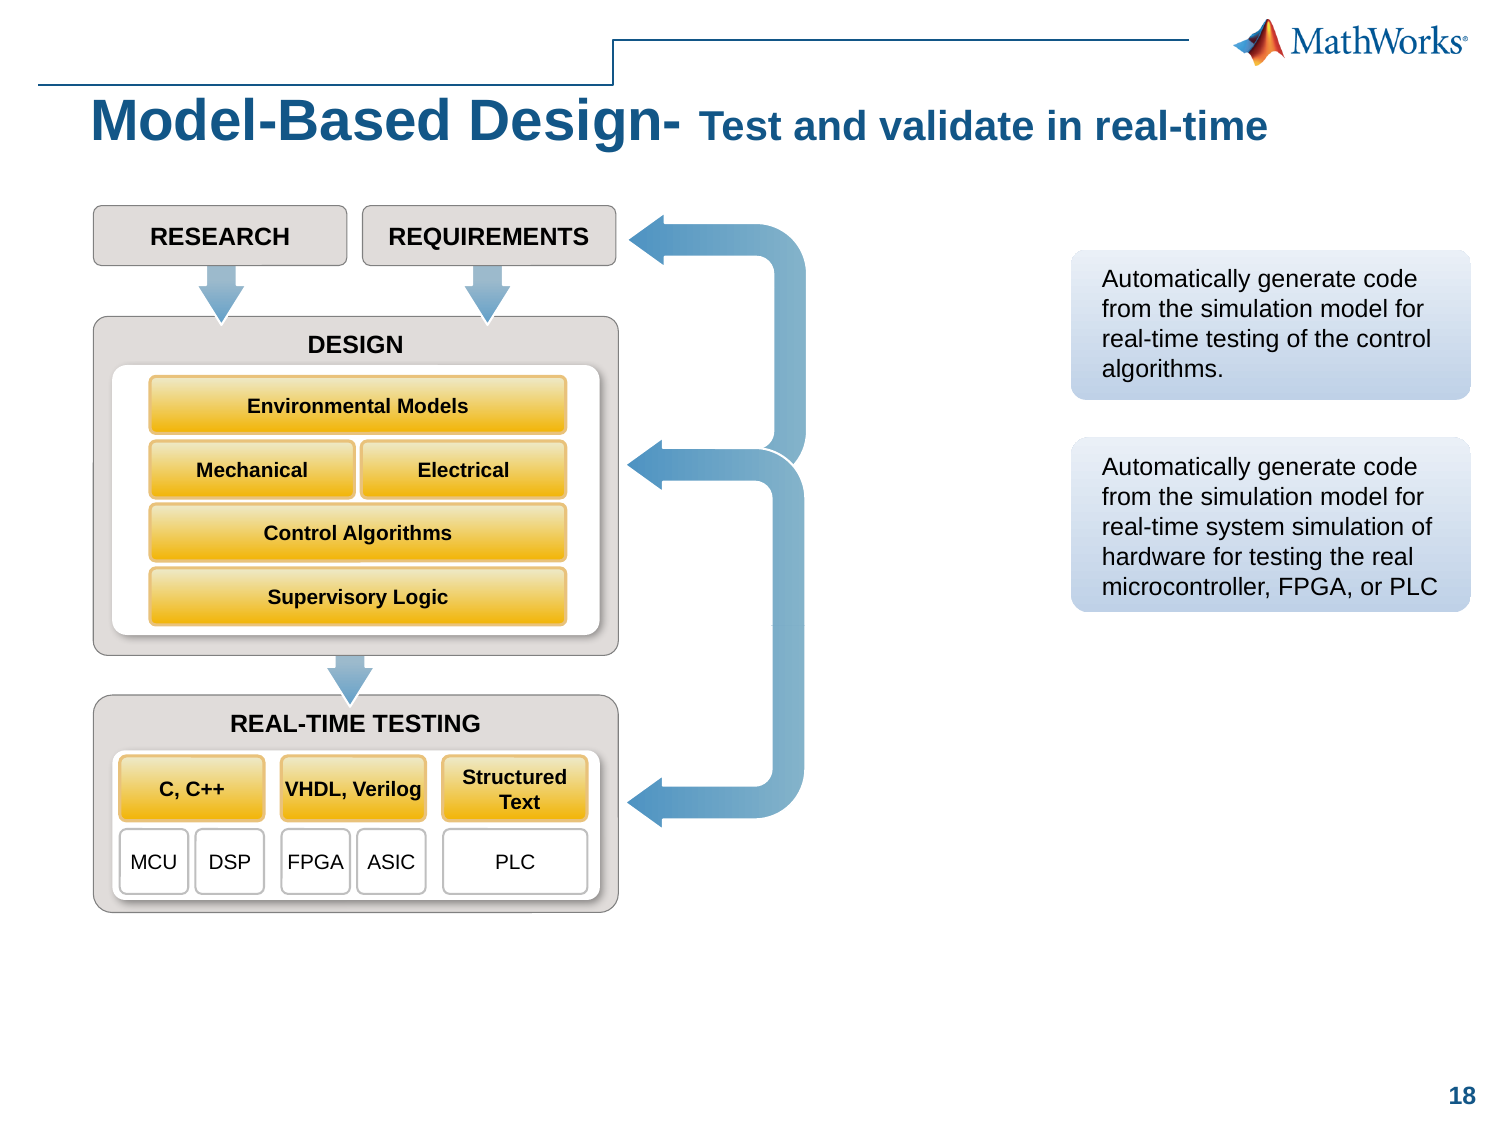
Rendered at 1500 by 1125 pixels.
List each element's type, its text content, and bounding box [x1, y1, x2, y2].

text_box [112, 364, 600, 636]
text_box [1070, 249, 1472, 401]
text_box Electrical [361, 441, 566, 499]
text_box Mechanical [149, 441, 355, 499]
text_box DESIGN [93, 316, 619, 656]
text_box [626, 212, 808, 438]
title Model-Based Design- Test and validate in real-time [75, 75, 1400, 238]
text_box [281, 828, 426, 895]
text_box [624, 437, 806, 831]
text_box [460, 266, 515, 328]
picture [1226, 7, 1483, 78]
text_box [323, 656, 377, 693]
text_box Supervisory Logic [150, 567, 566, 625]
text_box RESEARCH [93, 205, 347, 266]
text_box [93, 694, 619, 913]
text_box [194, 266, 249, 328]
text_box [119, 828, 265, 895]
text_box Environmental Models [150, 376, 566, 434]
text_box REQUIREMENTS [362, 205, 616, 266]
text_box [1070, 437, 1472, 613]
text_box Control Algorithms [150, 503, 566, 561]
